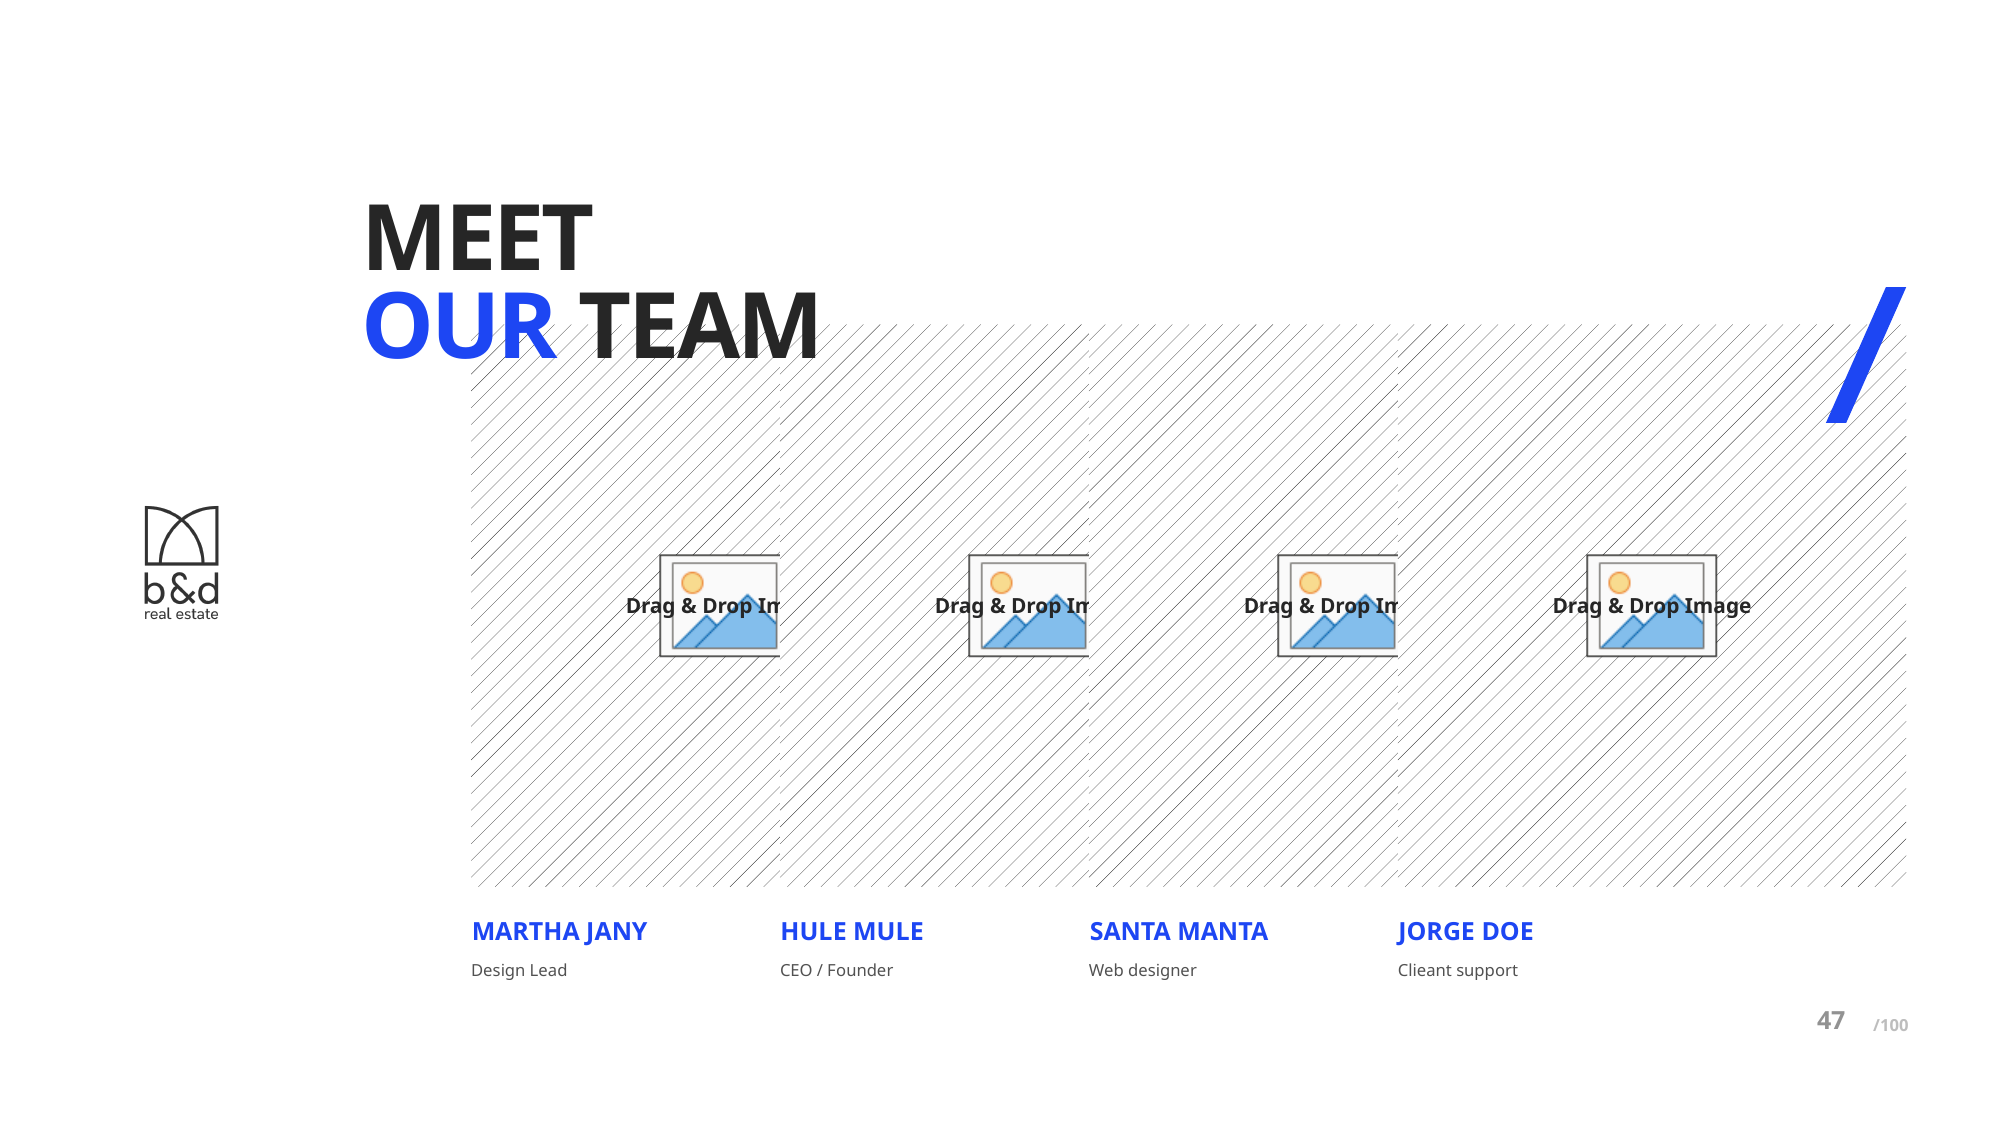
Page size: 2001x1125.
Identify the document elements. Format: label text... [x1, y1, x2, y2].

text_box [780, 907, 1047, 989]
slide_number 47 [1817, 1002, 1902, 1040]
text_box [1088, 907, 1356, 989]
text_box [1397, 907, 1665, 989]
title MEET OUR TEAM [361, 168, 1113, 413]
text_box [1868, 286, 1908, 324]
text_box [471, 907, 738, 989]
picture [143, 505, 219, 620]
picture [471, 324, 1907, 887]
